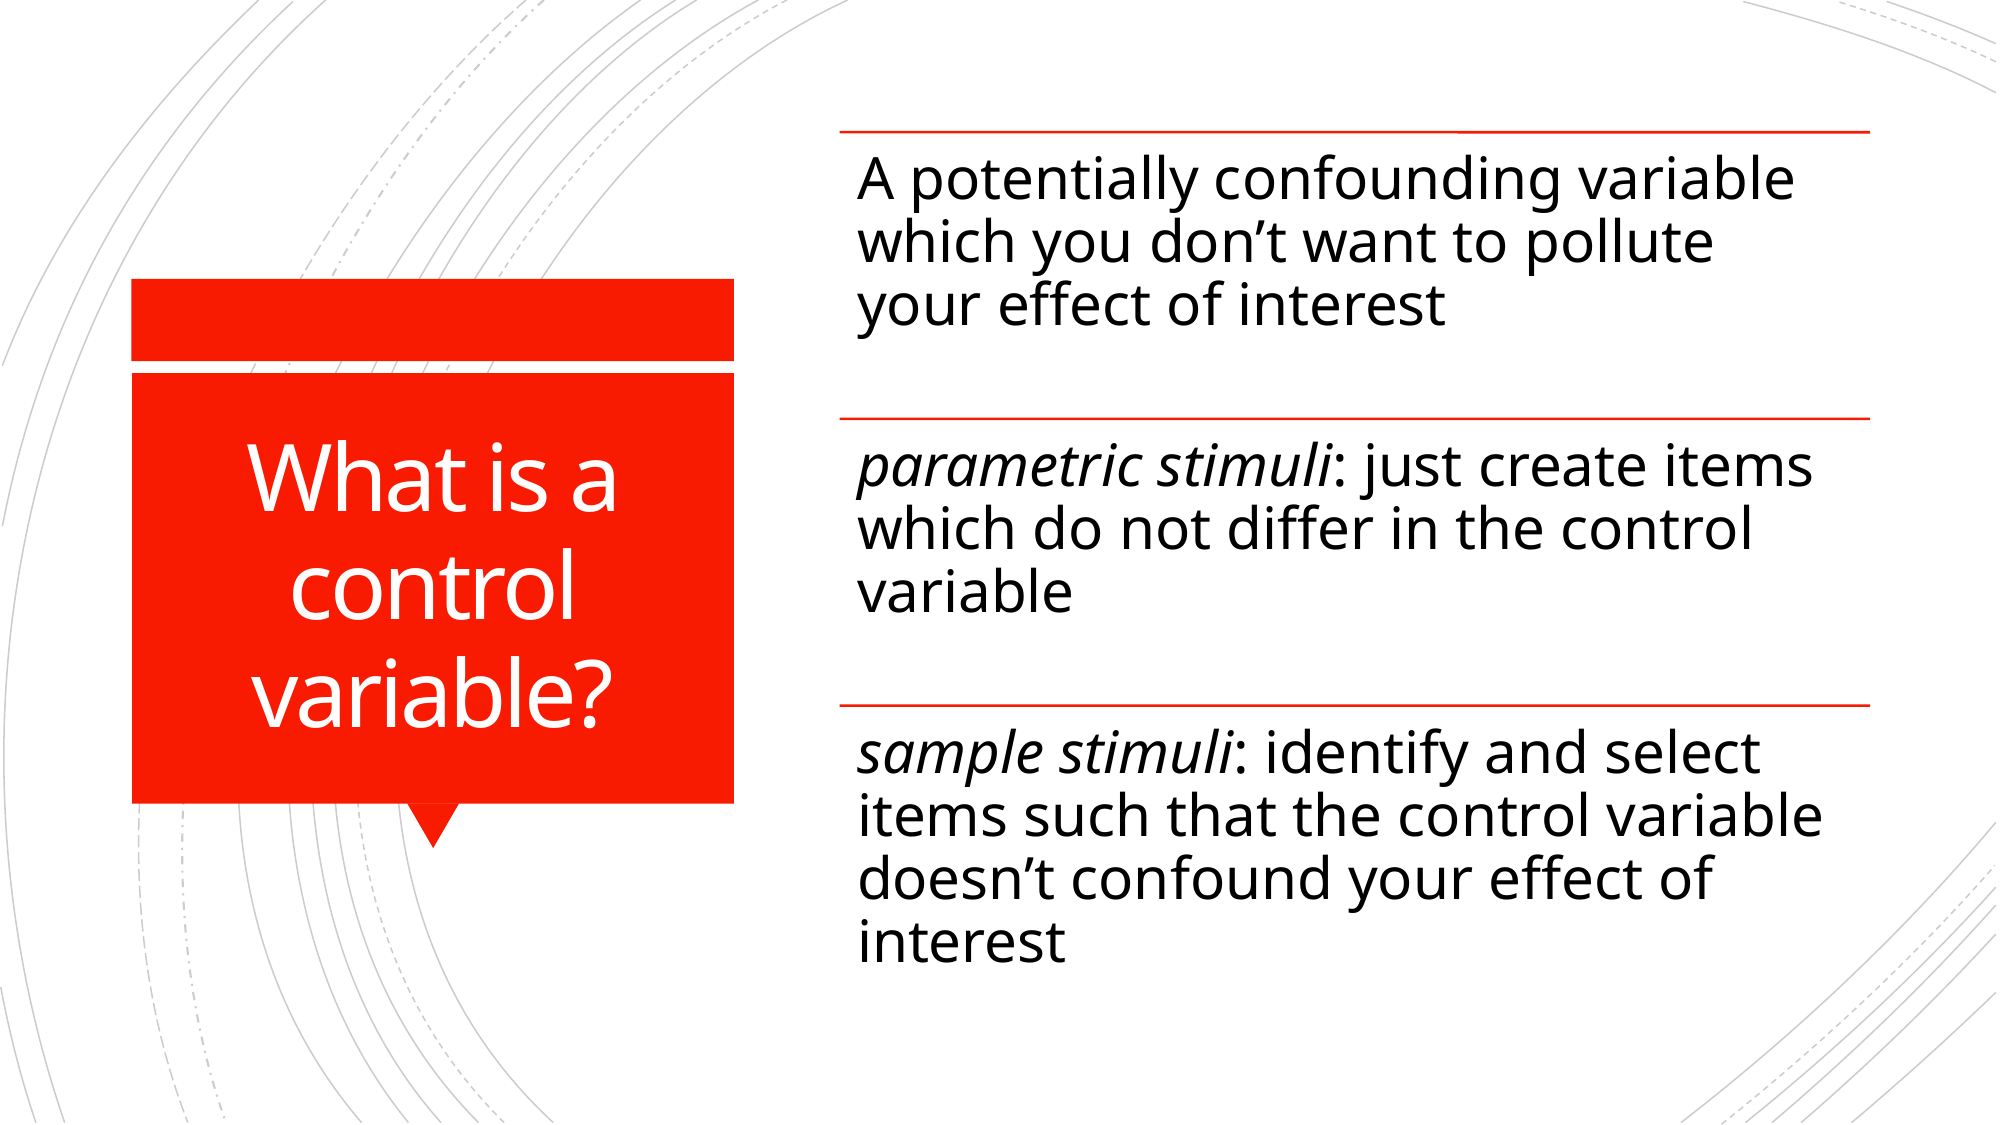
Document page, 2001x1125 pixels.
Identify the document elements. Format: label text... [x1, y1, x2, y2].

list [839, 131, 1871, 993]
title What is a control variable? [145, 385, 720, 789]
